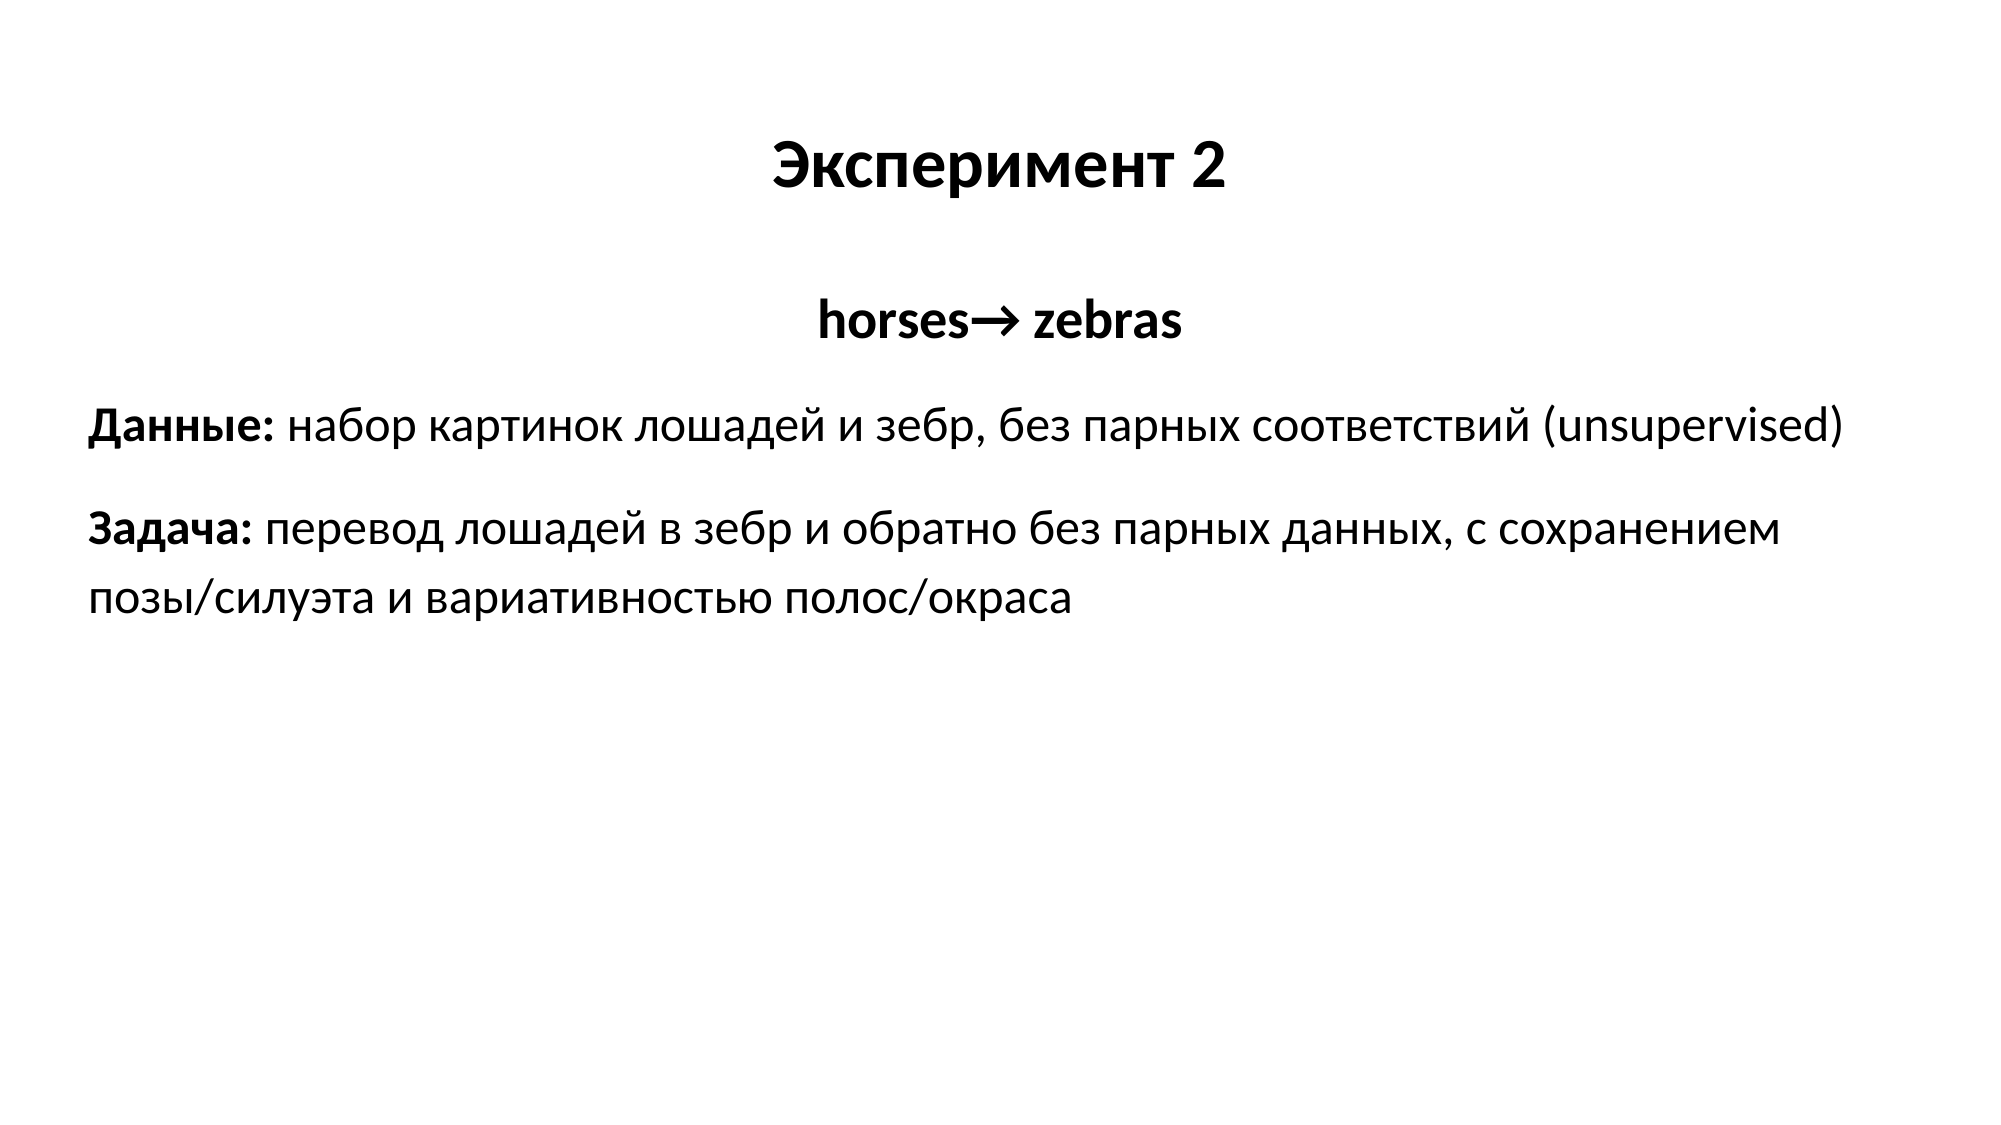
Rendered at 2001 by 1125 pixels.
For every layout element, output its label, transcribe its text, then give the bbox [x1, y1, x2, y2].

title Эксперимент 2 [68, 97, 1932, 223]
list horses→ zebras Данные: набор картинок лошадей и зебр, без парных соответствий (unsupervised) Задача: перевод лошадей в зебр и обратно без парных данных, с сохранением позы/силуэта и вариативностью полос/окраса [68, 252, 1932, 1000]
